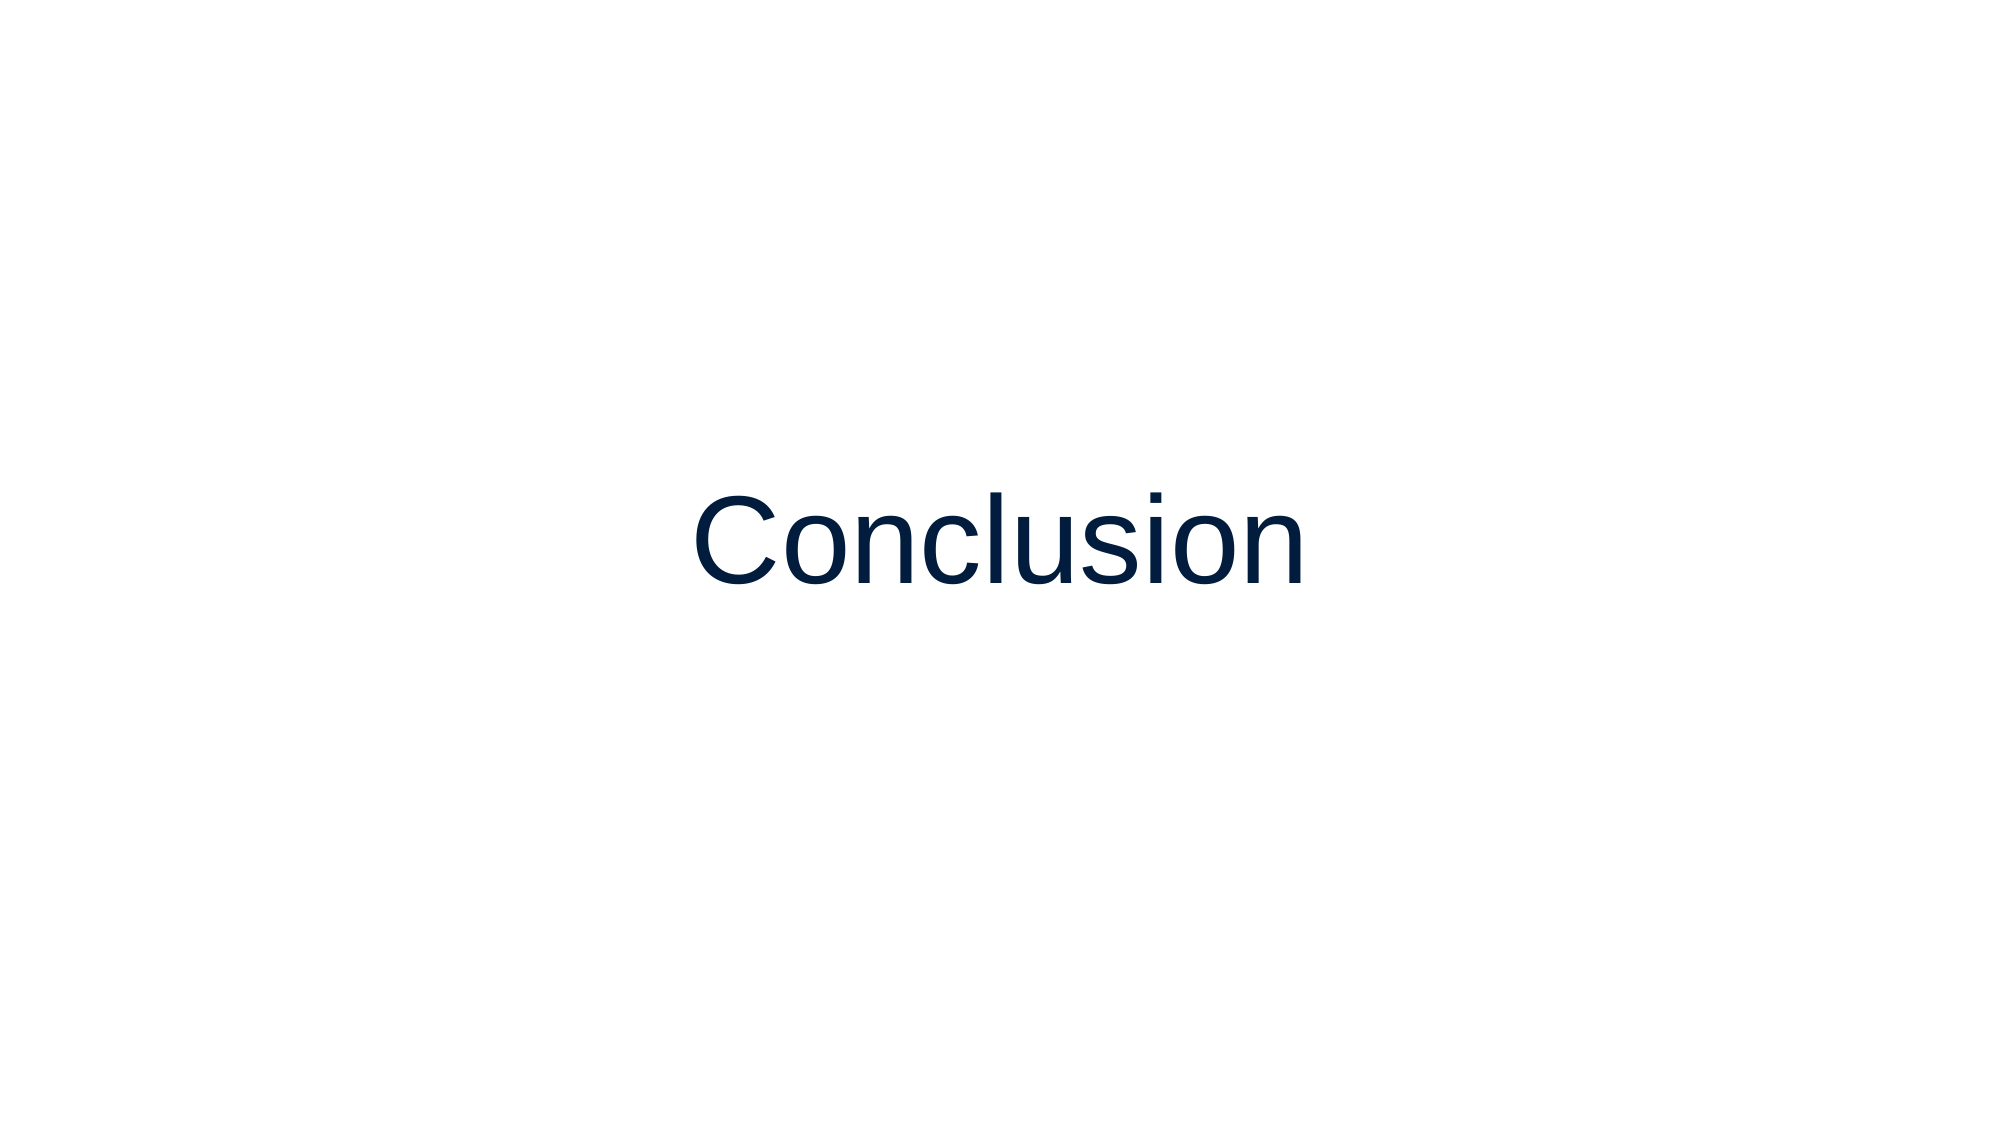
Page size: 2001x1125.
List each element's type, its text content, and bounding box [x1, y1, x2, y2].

title Conclusion [52, 450, 1948, 675]
